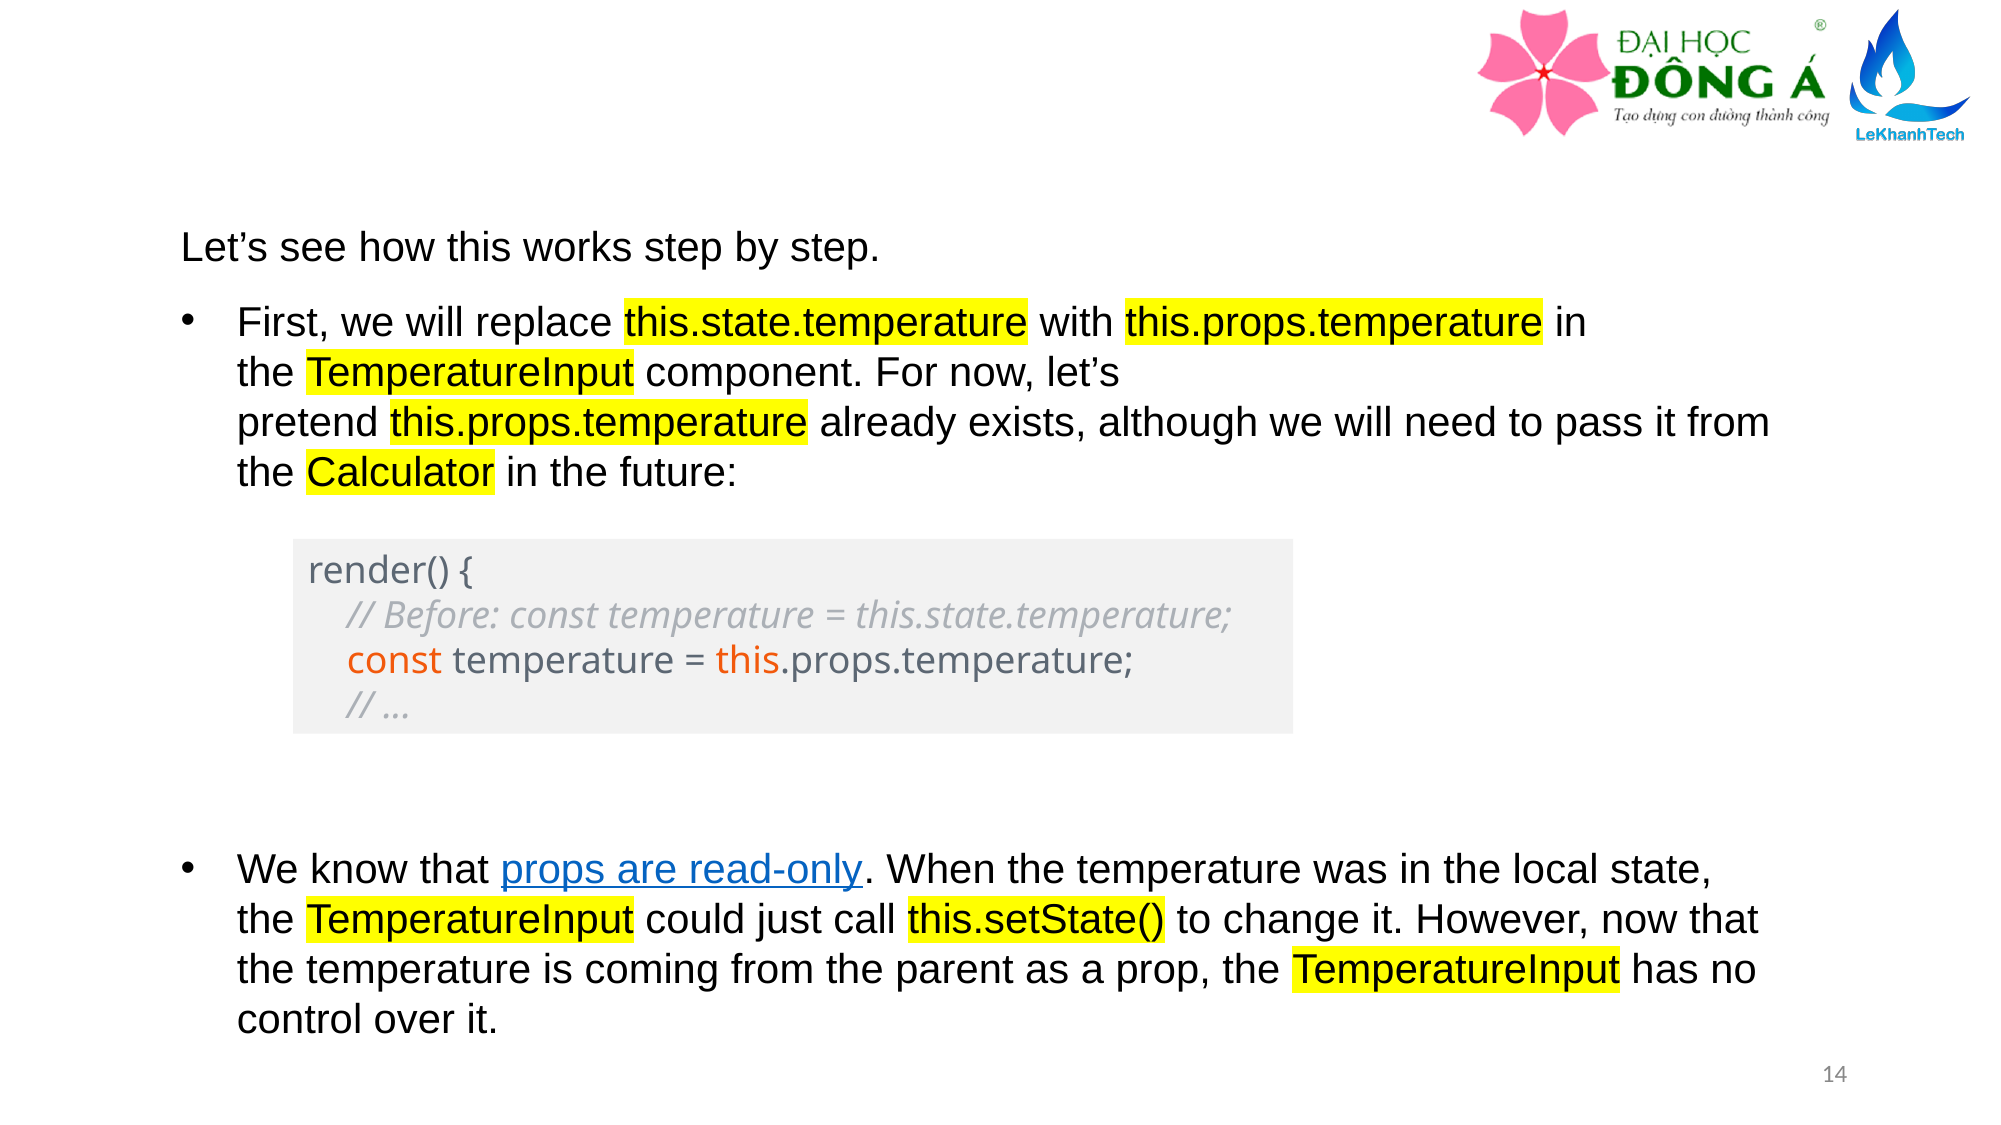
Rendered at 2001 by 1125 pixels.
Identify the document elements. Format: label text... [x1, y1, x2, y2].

picture [1465, 5, 1980, 144]
slide_number 14 [1412, 1050, 1863, 1103]
text_box render() { // Before: const temperature = this.state.temperature; const temperature = this.props.temperature; // ... [293, 538, 1294, 734]
text_box We know that props are read-only. When the temperature was in the local state, the TemperatureInput could just call this.setState() to change it. However, now that the temperature is coming from the parent as a prop, the TemperatureInput has no control over it. [165, 834, 1863, 1050]
text_box Let’s see how this works step by step. First, we will replace this.state.temperature with this.props.temperature in the TemperatureInput component. For now, let’s pretend this.props.temperature already exists, although we will need to pass it from the Calculator in the future: [165, 212, 1805, 502]
